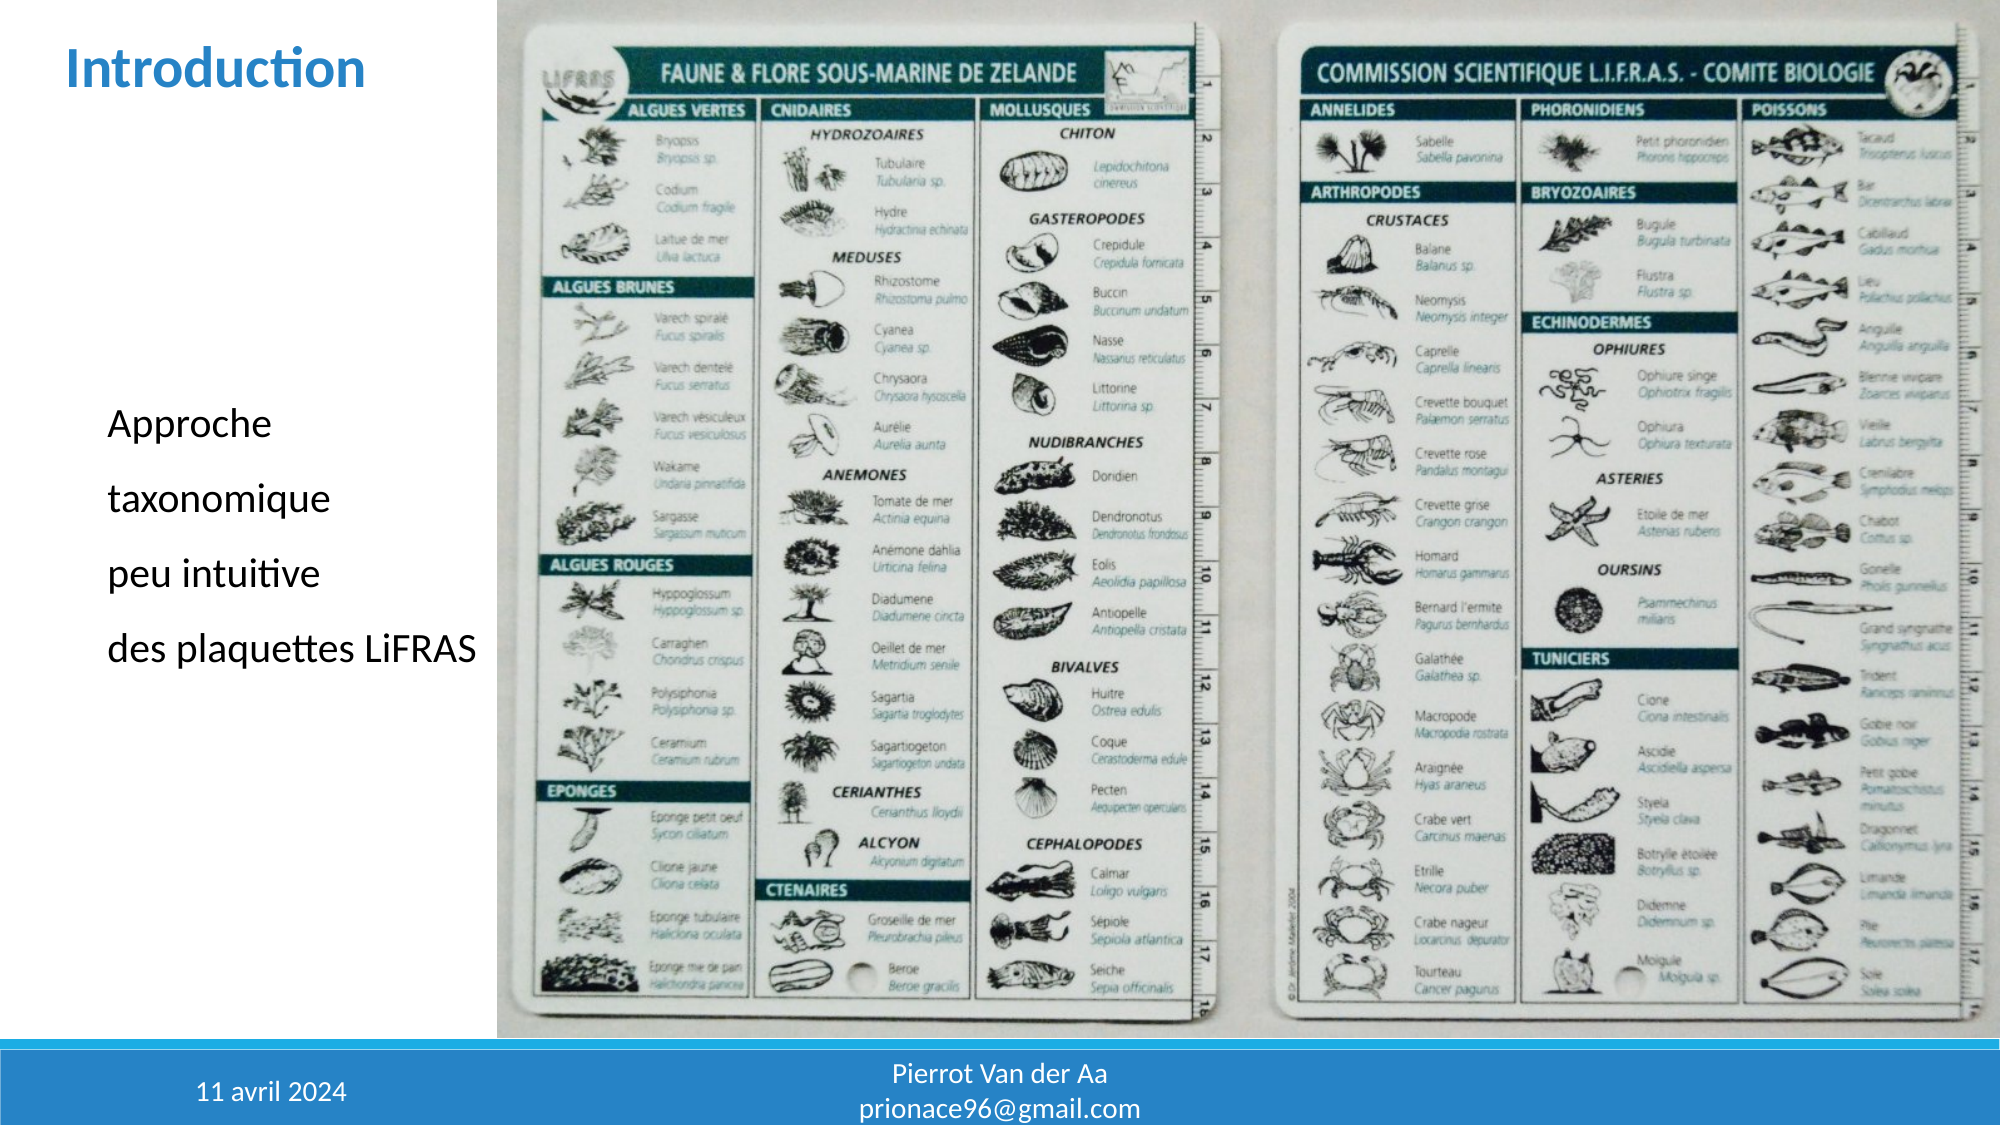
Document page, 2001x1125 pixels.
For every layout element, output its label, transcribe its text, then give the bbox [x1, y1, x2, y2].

picture [497, 0, 2000, 1039]
text_box Approche taxonomique peu intuitive des plaquettes LiFRAS [92, 363, 495, 679]
slide_number 11 avril 2024 [180, 1059, 586, 1120]
footer Pierrot Van der Aa prionace96@gmail.com [604, 1059, 1396, 1120]
text_box Introduction [50, 21, 495, 107]
